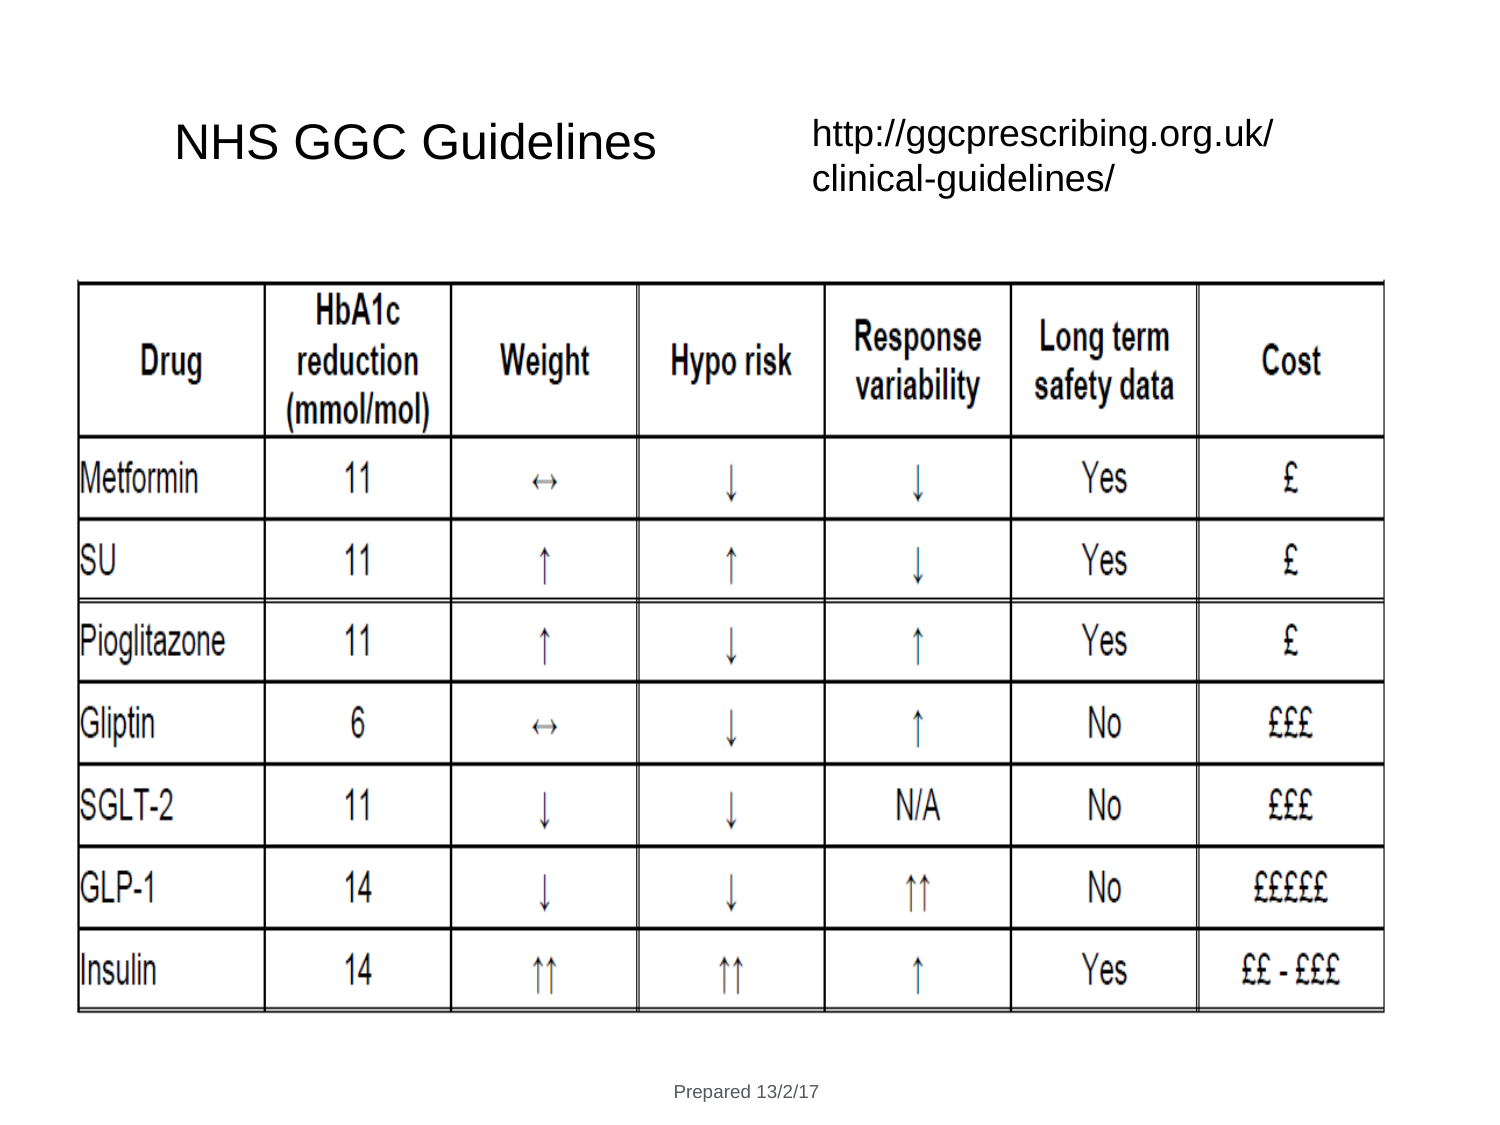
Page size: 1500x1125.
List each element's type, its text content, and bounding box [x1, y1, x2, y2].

text_box NHS GGC Guidelines [159, 101, 692, 177]
text_box http://ggcprescribing.org.uk/clinical-guidelines/ [797, 101, 1329, 207]
picture [52, 266, 1400, 1044]
